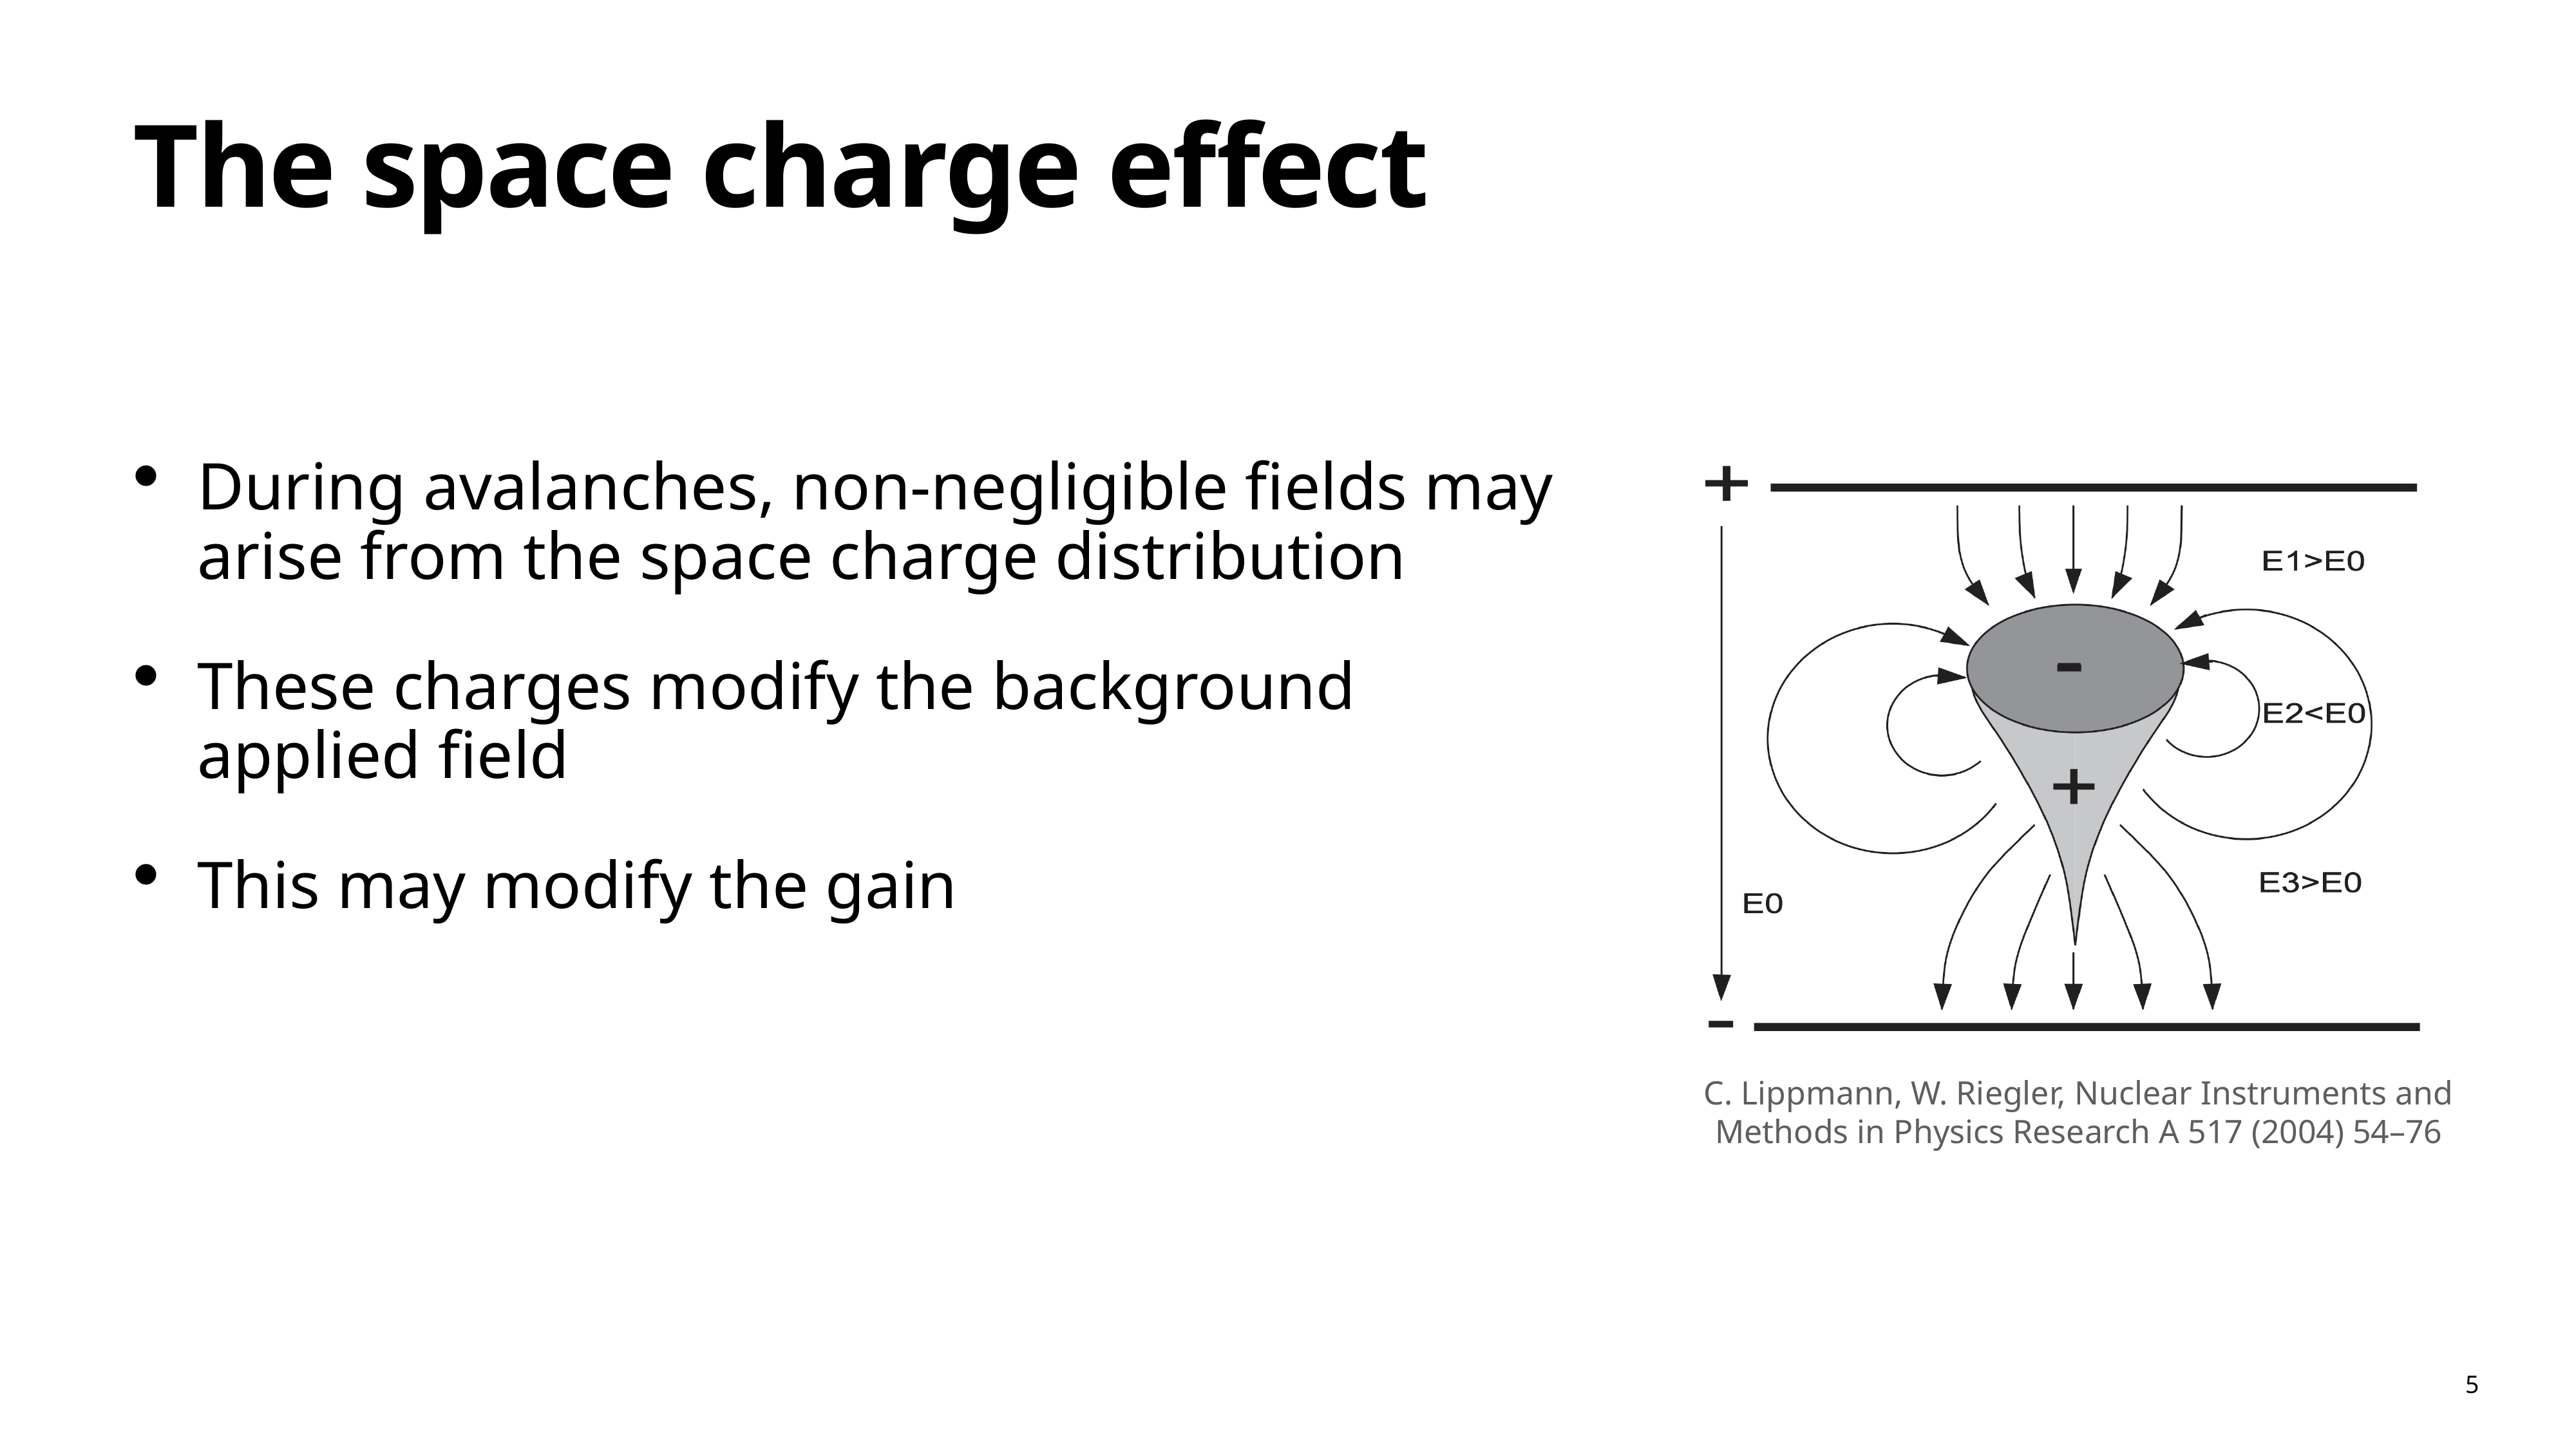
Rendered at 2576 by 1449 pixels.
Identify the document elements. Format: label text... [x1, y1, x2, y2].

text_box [1668, 448, 2490, 1156]
list During avalanches, non-negligible fields may arise from the space charge distribution These charges modify the background applied field This may modify the gain [127, 448, 1565, 1393]
slide_number 5 [2452, 1367, 2492, 1408]
title The space charge effect [127, 113, 2449, 266]
